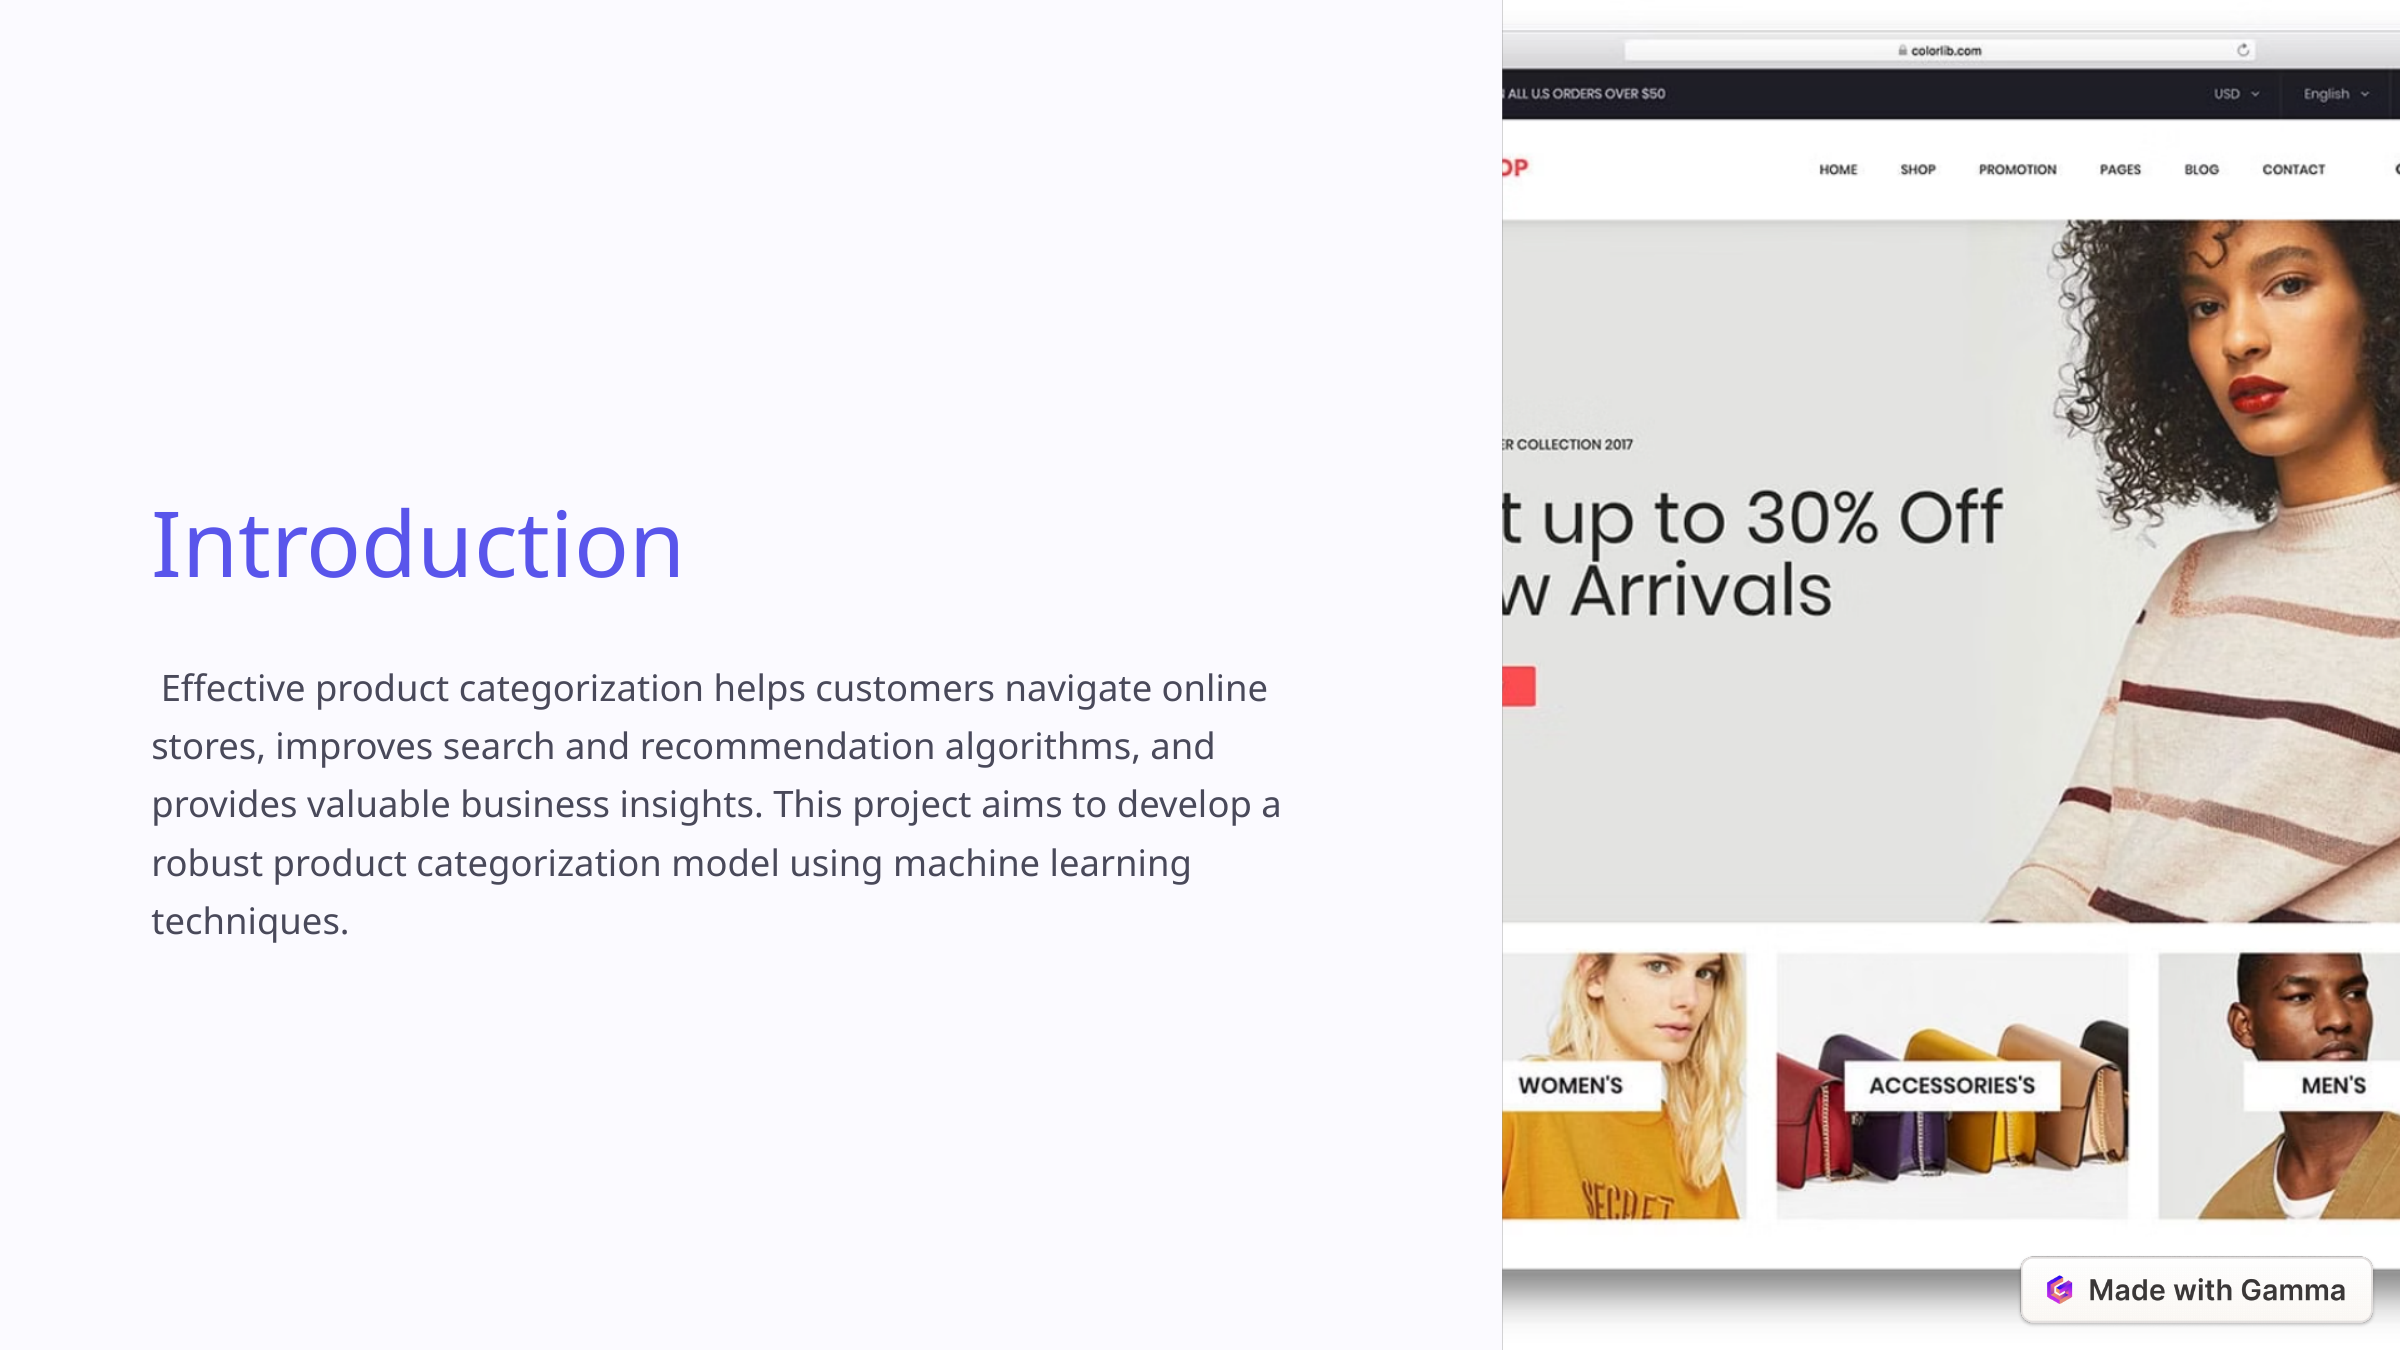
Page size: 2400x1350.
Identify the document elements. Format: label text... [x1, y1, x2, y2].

text_box [0, 0, 1501, 1350]
text_box Introduction [136, 474, 1048, 588]
text_box Effective product categorization helps customers navigate online stores, improves search and recommendation algorithms, and provides valuable business insights. This project aims to develop a robust product categorization model using machine learning techniques. [136, 642, 1364, 876]
picture [1501, 0, 2400, 1350]
